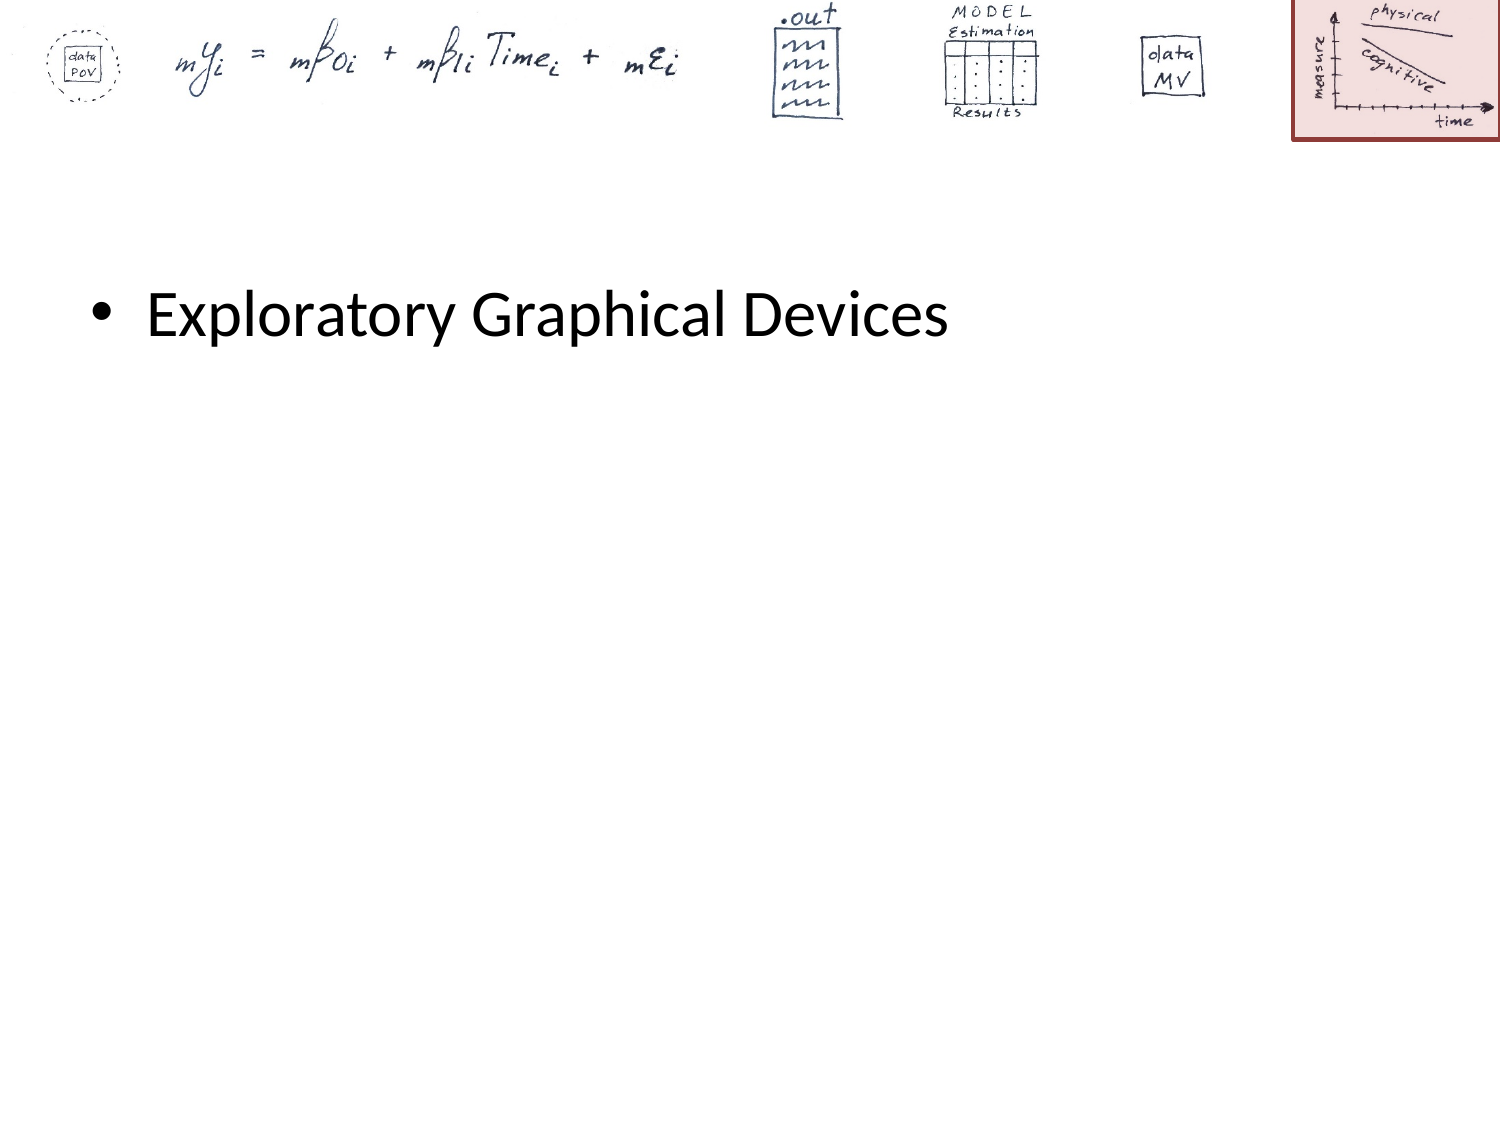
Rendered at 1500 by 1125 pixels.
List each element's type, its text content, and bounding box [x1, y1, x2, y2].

list Exploratory Graphical Devices [75, 262, 1425, 1005]
picture [0, 0, 1500, 138]
